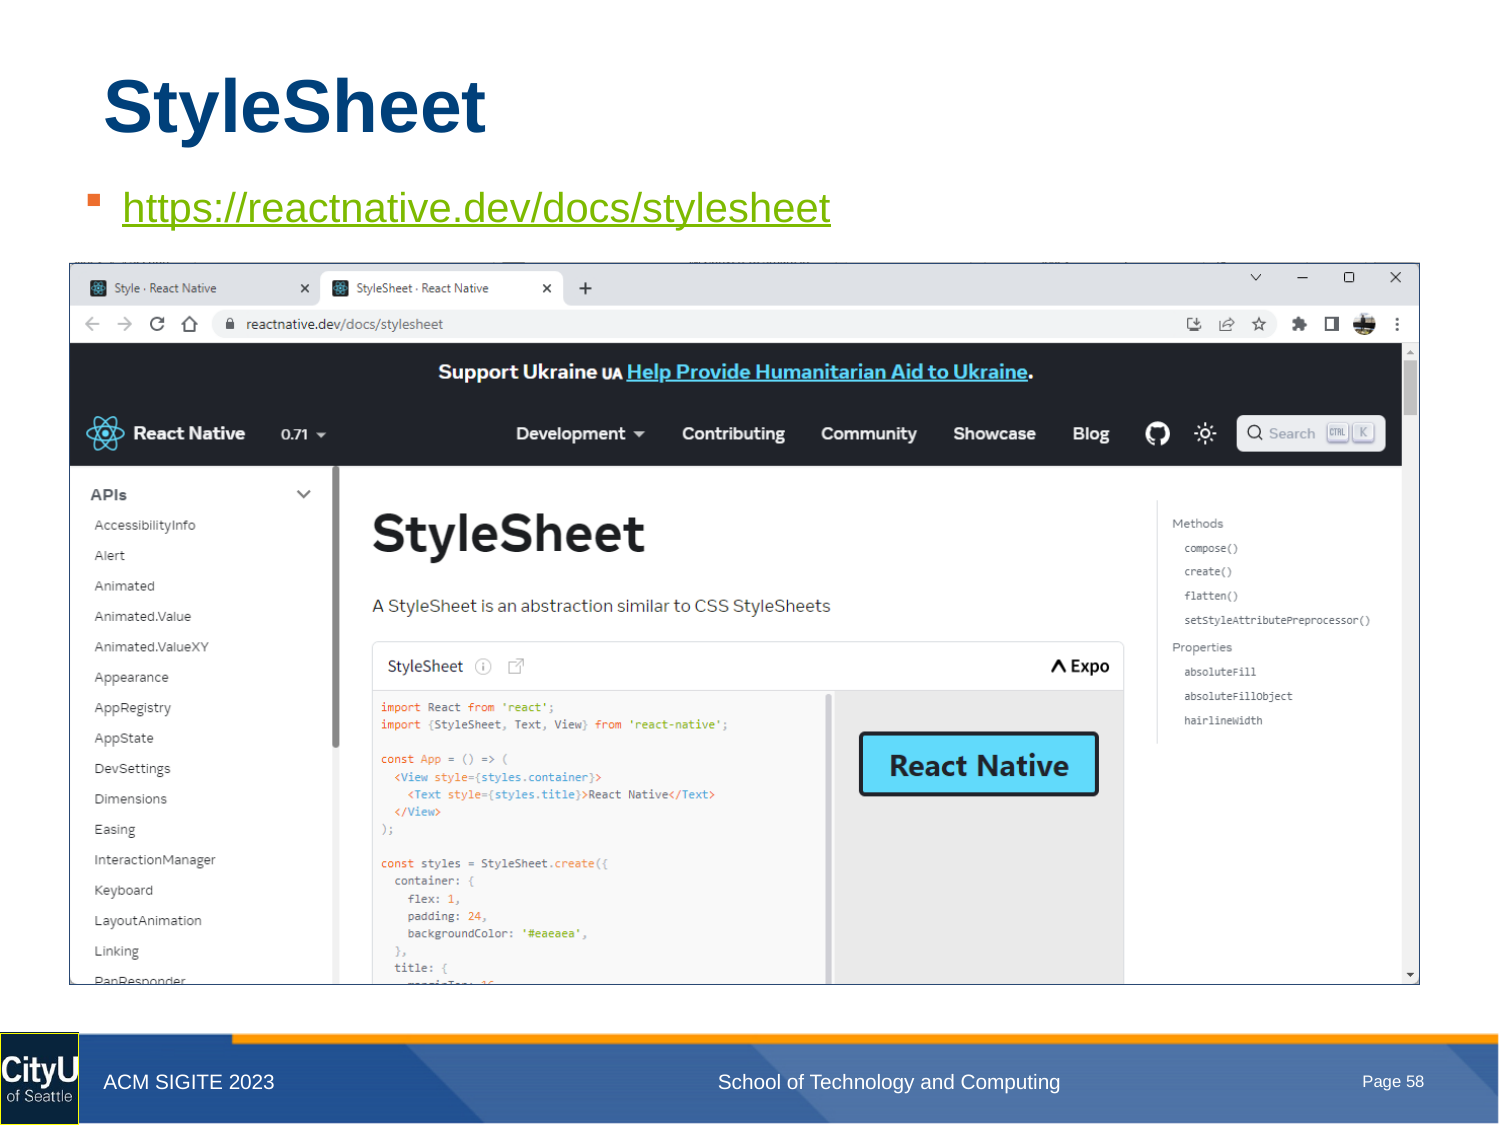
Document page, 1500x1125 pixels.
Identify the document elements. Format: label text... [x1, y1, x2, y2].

picture [1, 1034, 78, 1124]
title StyleSheet [88, 49, 1451, 213]
picture [0, 1032, 1500, 1125]
picture [68, 262, 1420, 985]
list https://reactnative.dev/docs/stylesheet [69, 172, 1431, 316]
